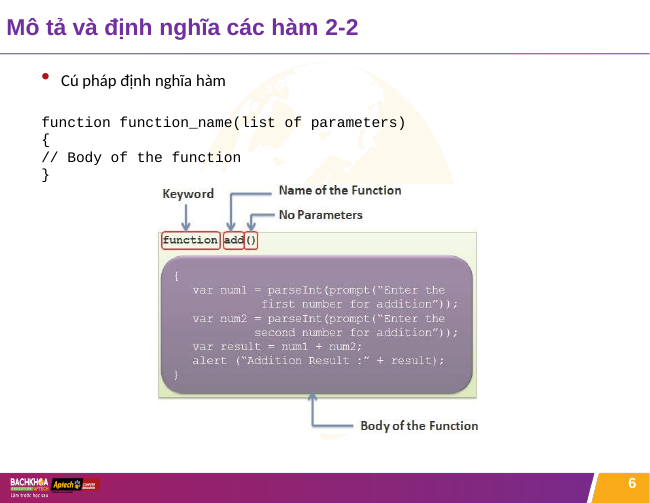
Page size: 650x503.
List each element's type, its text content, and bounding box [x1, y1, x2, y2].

text_box [156, 184, 479, 434]
picture [0, 0, 650, 503]
title Mô tả và định nghĩa các hàm 2-2 [5, 0, 389, 69]
text_box Cú pháp định nghĩa hàm function function_name(list of parameters) { // Body of the function } [40, 68, 407, 201]
slide_number 6 [617, 340, 646, 503]
